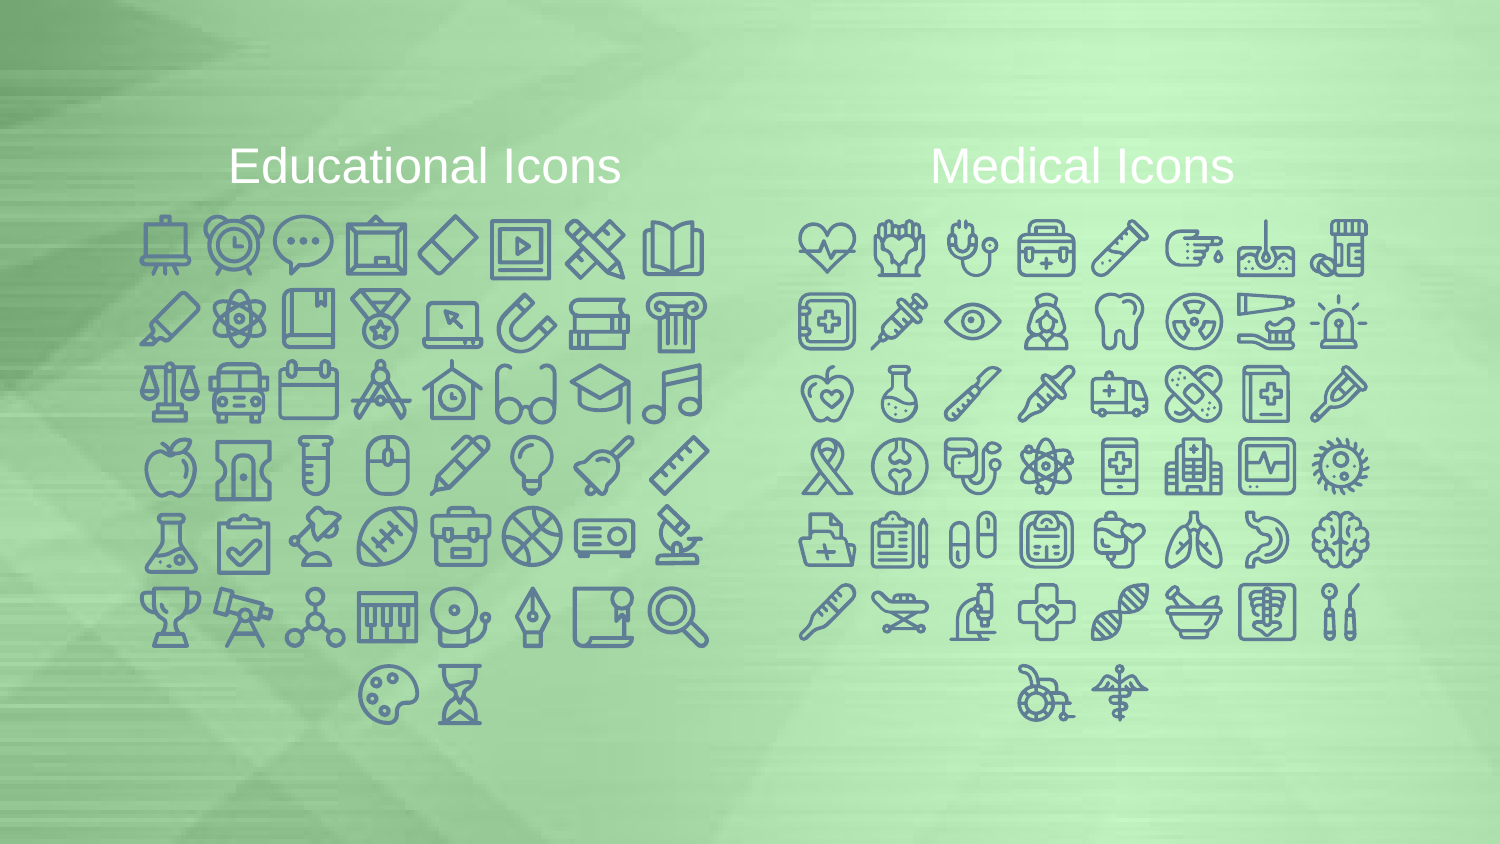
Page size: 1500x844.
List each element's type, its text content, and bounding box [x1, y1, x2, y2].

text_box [356, 663, 420, 726]
text_box [139, 361, 200, 423]
text_box [870, 437, 929, 496]
text_box [1309, 219, 1368, 278]
text_box [356, 591, 419, 644]
text_box [801, 437, 854, 496]
text_box [515, 586, 551, 649]
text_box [1017, 218, 1076, 278]
text_box [284, 586, 346, 648]
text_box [1164, 437, 1224, 496]
text_box [569, 363, 631, 425]
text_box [1017, 582, 1076, 642]
text_box [350, 358, 412, 421]
text_box [297, 435, 334, 497]
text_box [208, 361, 271, 424]
text_box [1090, 583, 1149, 641]
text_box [143, 437, 199, 499]
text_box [1237, 436, 1297, 496]
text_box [349, 287, 412, 350]
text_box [201, 214, 268, 277]
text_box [215, 439, 272, 502]
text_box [1237, 582, 1297, 642]
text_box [797, 292, 857, 351]
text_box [509, 434, 556, 497]
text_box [142, 512, 200, 575]
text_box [139, 586, 202, 649]
text_box [1024, 292, 1069, 351]
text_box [492, 292, 559, 354]
picture [0, 0, 1500, 844]
text_box [281, 287, 336, 350]
text_box [365, 435, 410, 496]
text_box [1093, 292, 1146, 351]
text_box [429, 434, 491, 497]
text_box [1165, 229, 1224, 267]
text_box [943, 437, 1003, 496]
text_box [1017, 663, 1076, 722]
text_box [645, 292, 708, 354]
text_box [1311, 510, 1370, 569]
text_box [870, 510, 929, 569]
text_box [641, 363, 703, 425]
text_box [216, 513, 271, 575]
text_box [798, 583, 857, 641]
title Educational Icons [139, 118, 711, 198]
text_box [797, 512, 857, 568]
text_box [655, 503, 703, 566]
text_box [880, 364, 919, 424]
text_box [564, 218, 626, 280]
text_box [572, 434, 636, 497]
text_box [948, 510, 997, 569]
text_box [421, 358, 484, 421]
title Medical Icons [797, 118, 1369, 198]
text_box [1165, 292, 1224, 351]
text_box [642, 220, 704, 277]
text_box [572, 586, 635, 649]
text_box [1017, 364, 1076, 423]
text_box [1093, 510, 1147, 569]
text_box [573, 518, 636, 559]
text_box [421, 300, 484, 350]
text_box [1090, 369, 1149, 418]
text_box [649, 435, 710, 497]
text_box [278, 358, 339, 421]
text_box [211, 288, 268, 349]
text_box [417, 214, 479, 276]
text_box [355, 505, 420, 568]
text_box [1236, 292, 1296, 351]
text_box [1320, 582, 1361, 642]
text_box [1244, 510, 1290, 569]
text_box [495, 363, 557, 425]
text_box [943, 302, 1003, 341]
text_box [646, 586, 711, 649]
text_box [1309, 364, 1368, 423]
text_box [1019, 510, 1075, 569]
text_box [213, 586, 274, 648]
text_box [1242, 364, 1291, 424]
text_box [345, 214, 408, 276]
text_box [568, 297, 630, 350]
text_box [949, 582, 997, 641]
text_box [1091, 663, 1149, 722]
text_box [501, 505, 563, 568]
text_box [139, 214, 192, 276]
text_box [429, 586, 492, 649]
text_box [430, 505, 492, 568]
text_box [271, 214, 335, 276]
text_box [1018, 437, 1075, 496]
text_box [489, 218, 552, 281]
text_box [800, 364, 855, 423]
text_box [946, 218, 999, 278]
text_box [437, 663, 482, 726]
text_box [1309, 293, 1368, 350]
text_box [139, 290, 201, 347]
text_box [871, 590, 930, 634]
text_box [1164, 364, 1225, 424]
text_box [288, 505, 342, 567]
text_box [873, 219, 926, 278]
text_box [1164, 584, 1223, 640]
text_box [870, 292, 929, 351]
text_box [798, 222, 857, 274]
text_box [1310, 437, 1371, 496]
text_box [1236, 218, 1296, 278]
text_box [1089, 218, 1150, 278]
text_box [1100, 437, 1139, 496]
text_box [1165, 510, 1223, 569]
text_box [943, 365, 1002, 422]
